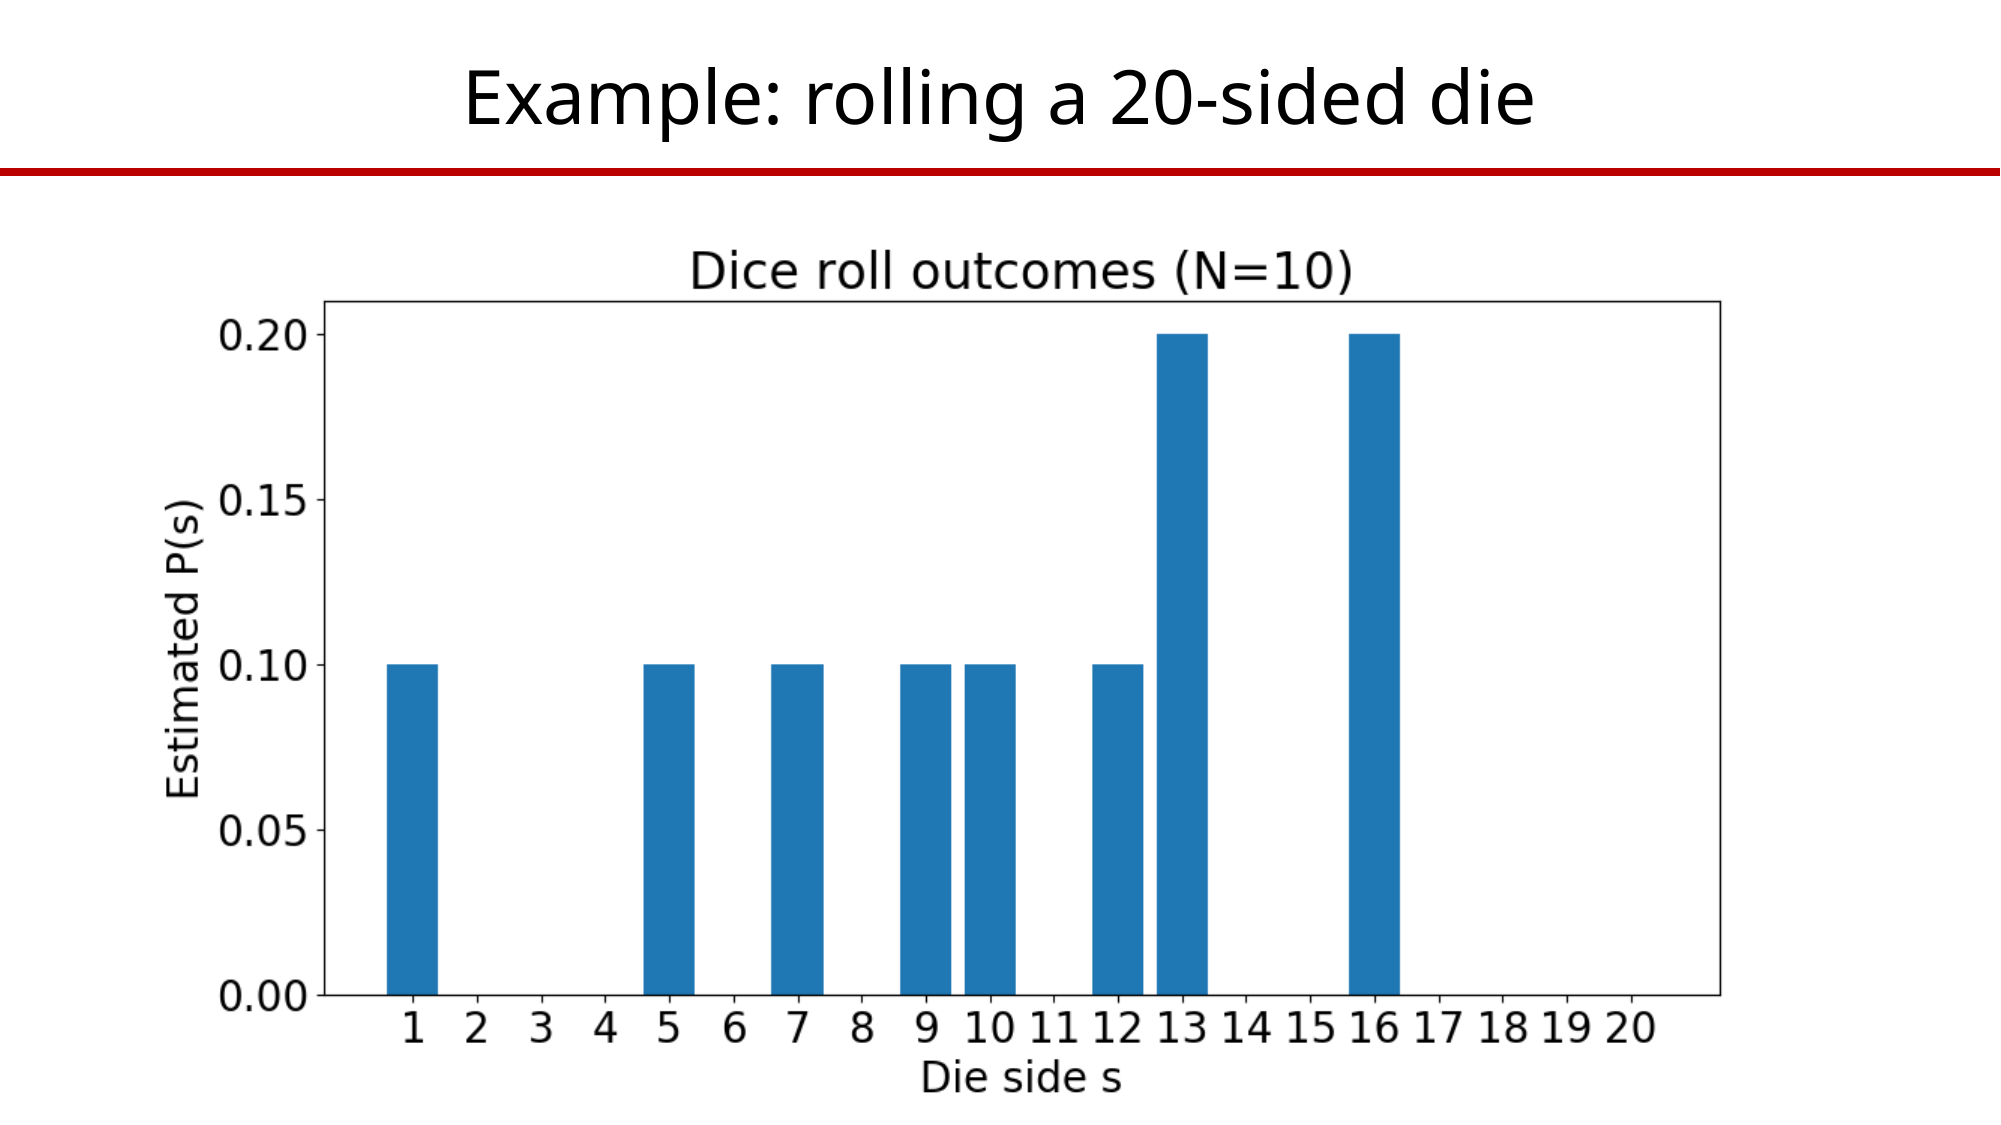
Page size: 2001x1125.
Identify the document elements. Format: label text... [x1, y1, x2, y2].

picture [99, 193, 1900, 1094]
title Example: rolling a 20-sided die [137, 50, 1863, 150]
